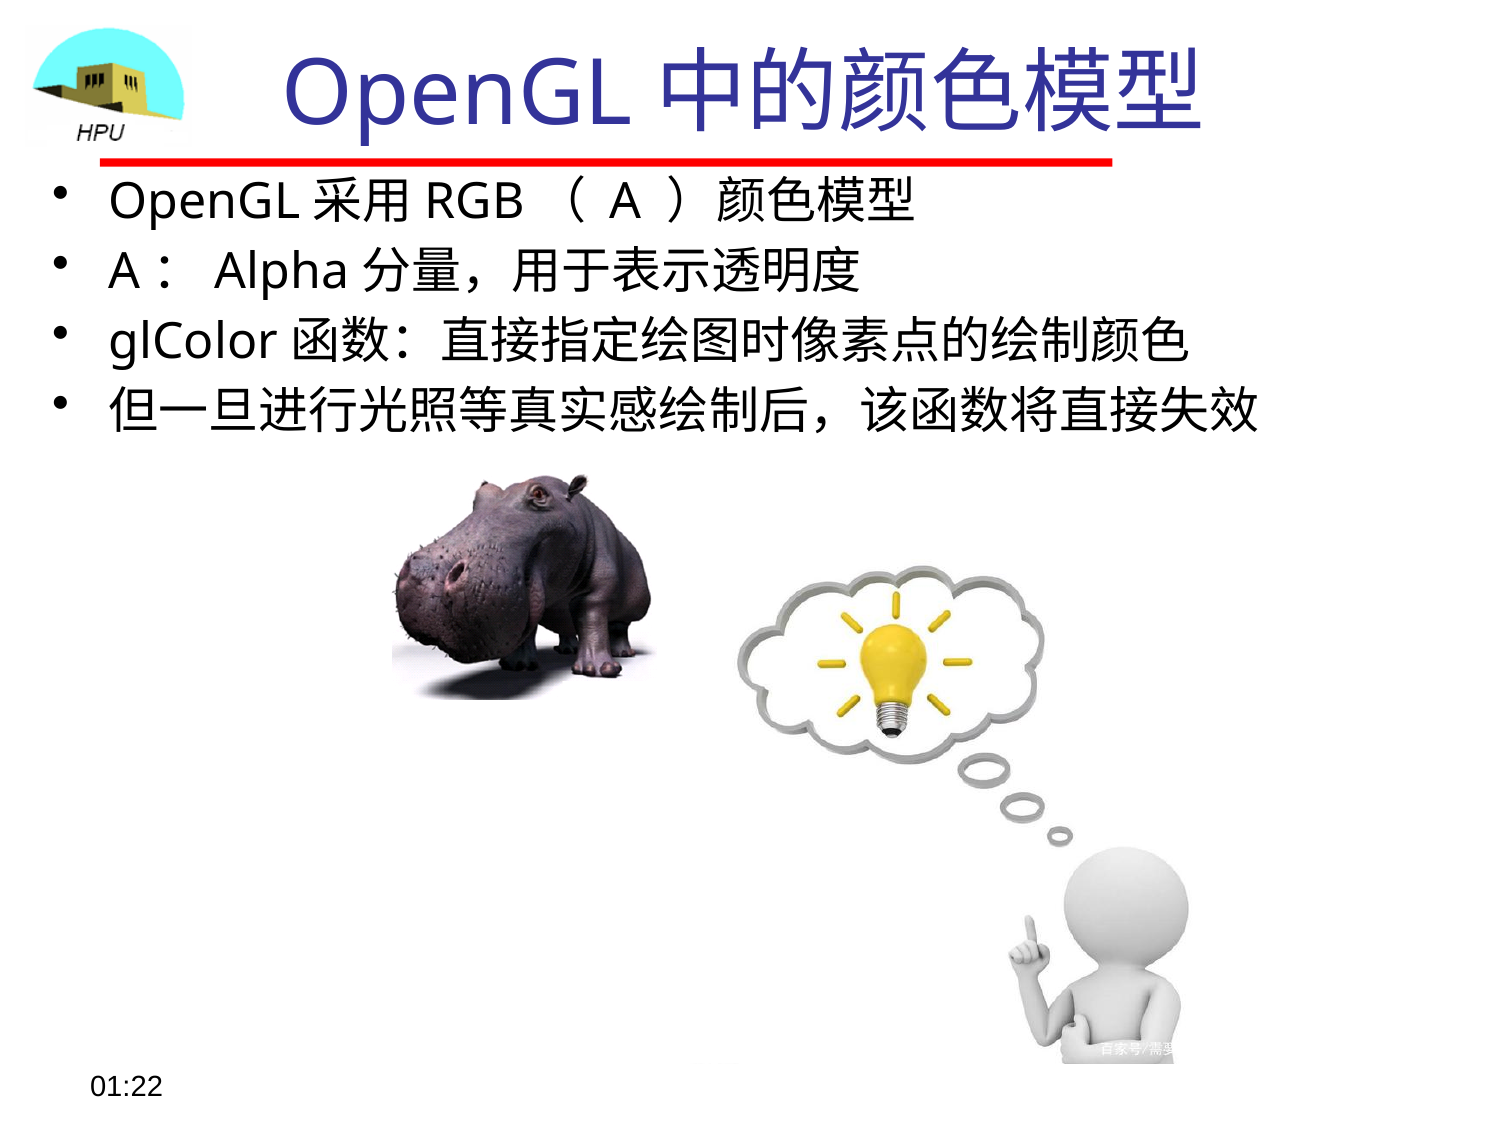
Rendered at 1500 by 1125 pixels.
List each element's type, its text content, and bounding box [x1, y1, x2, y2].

picture [690, 559, 1242, 1064]
list OpenGL采用RGB（ A ）颜色模型 A：Alpha分量，用于表示透明度 glColor函数：直接指定绘图时像素点的绘制颜色 但一旦进行光照等真实感绘制后，该函数将直接失效 [37, 160, 1475, 504]
picture [383, 466, 669, 715]
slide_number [74, 1059, 426, 1113]
title OpenGL中的颜色模型 [24, 12, 1463, 163]
